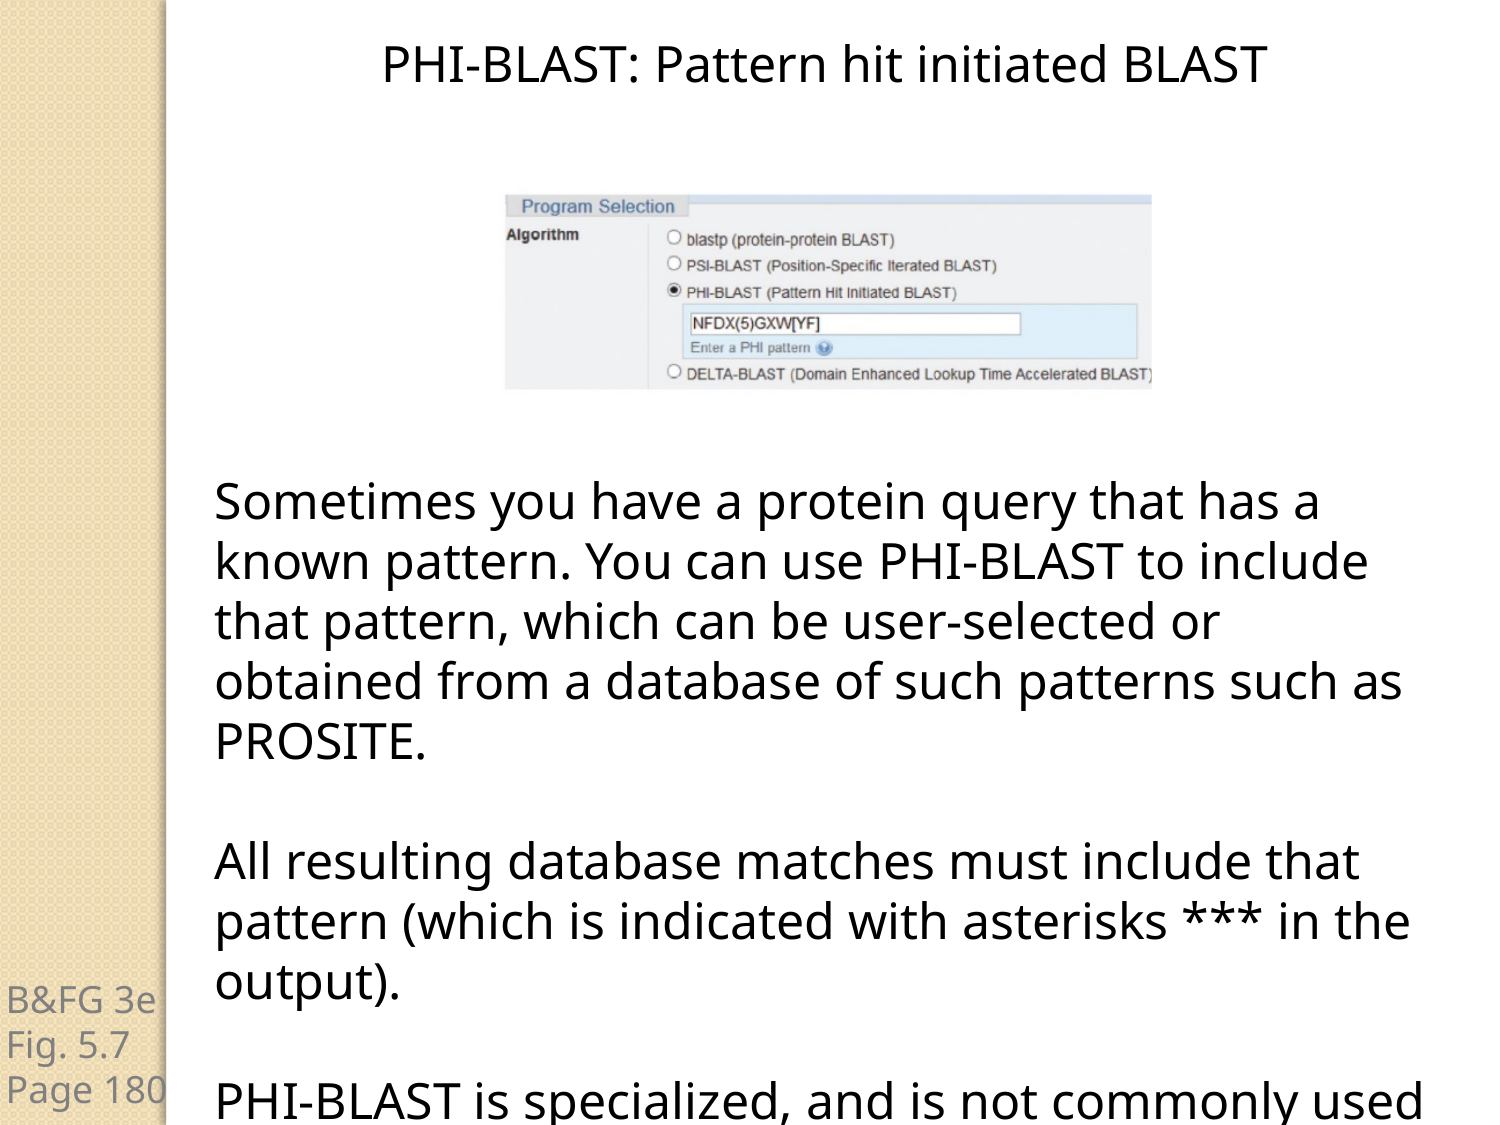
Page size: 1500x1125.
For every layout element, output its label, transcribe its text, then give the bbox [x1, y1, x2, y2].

text_box B&FG 3e Fig. 5.7 Page 180 [0, 968, 183, 1119]
text_box Sometimes you have a protein query that has a known pattern. You can use PHI-BLAST to include that pattern, which can be user-selected or obtained from a database of such patterns such as PROSITE. All resulting database matches must include that pattern (which is indicated with asterisks *** in the output). PHI-BLAST is specialized, and is not commonly used but can be very useful. [200, 462, 1450, 1125]
picture [499, 187, 1152, 399]
text_box PHI-BLAST: Pattern hit initiated BLAST [200, 24, 1450, 100]
